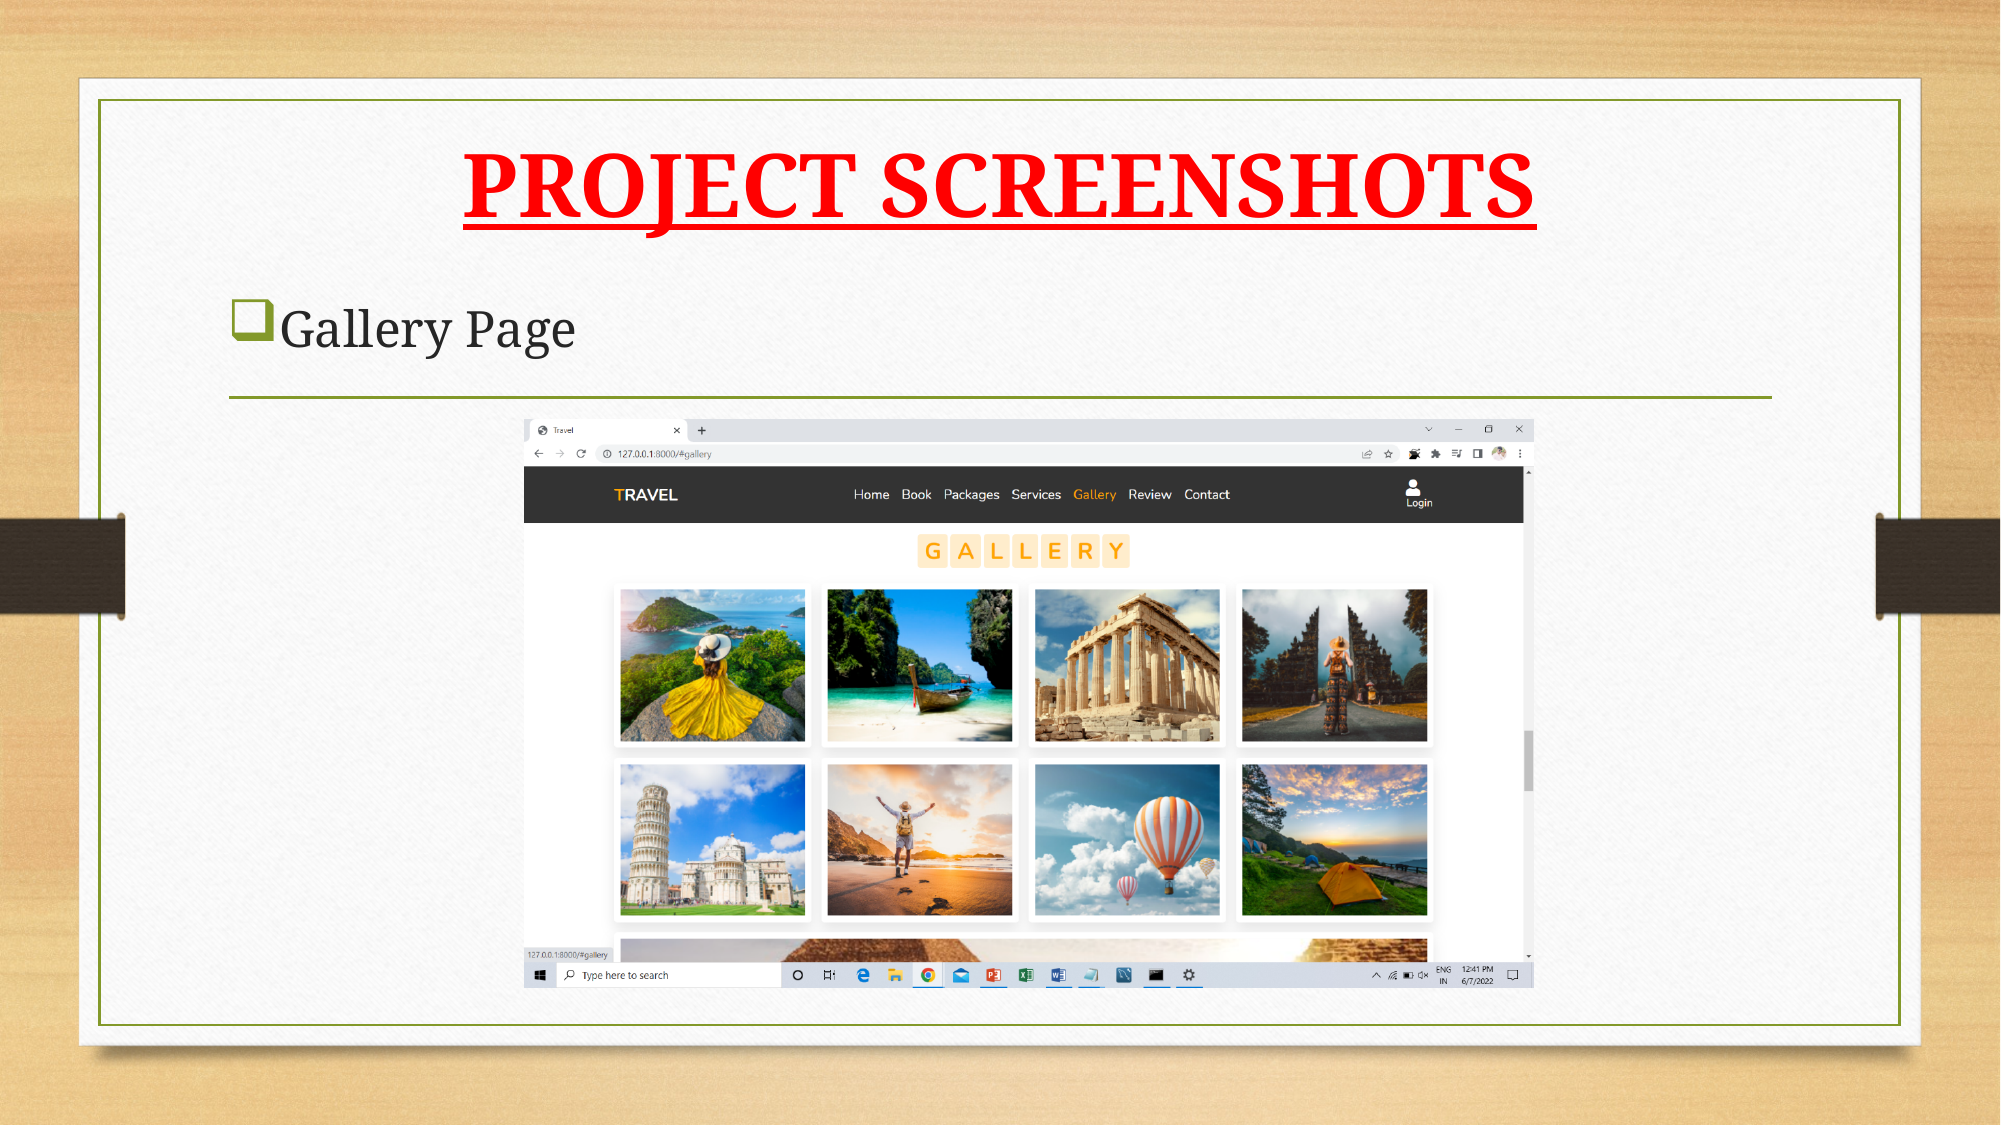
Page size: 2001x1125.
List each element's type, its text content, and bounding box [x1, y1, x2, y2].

picture [0, 0, 2001, 1125]
title PROJECT SCREENSHOTS [212, 121, 1788, 243]
list Gallery Page [212, 290, 1788, 1009]
